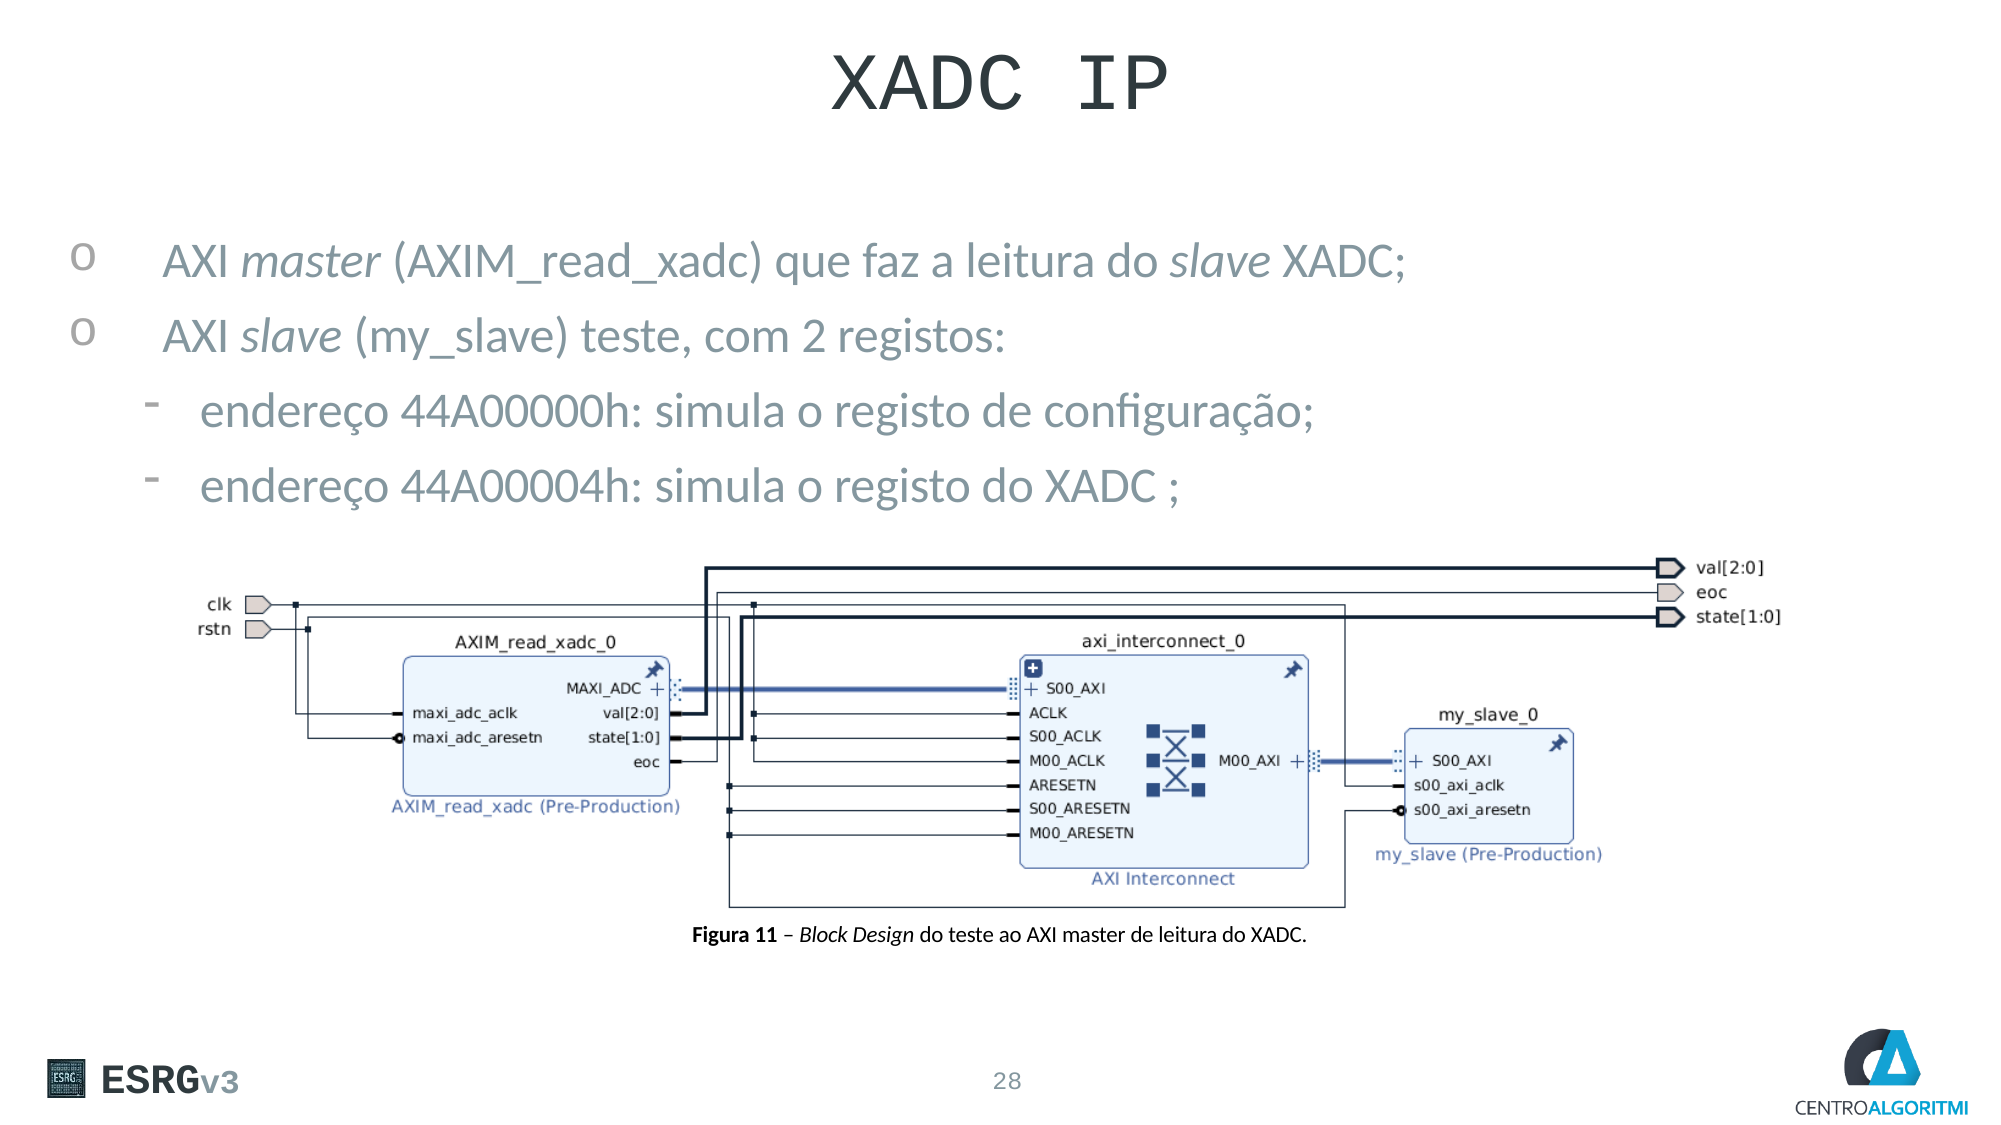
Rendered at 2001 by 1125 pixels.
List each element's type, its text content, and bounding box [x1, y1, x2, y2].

text_box AXI master (AXIM_read_xadc) que faz a leitura do slave XADC; AXI slave (my_slave) teste, com 2 registos: endereço 44A00000h: simula o registo de configuração; endereço 44A00004h: simula o registo do XADC ; [66, 212, 1750, 513]
picture [189, 548, 1783, 913]
text_box Figura 11 – Block Design do teste ao AXI master de leitura do XADC. [666, 924, 1334, 947]
title XADC IP [302, 26, 1698, 212]
text_box [47, 1059, 86, 1098]
text_box 28 [986, 1066, 1025, 1095]
footer ESRGv3 [98, 1056, 243, 1125]
text_box [1795, 1028, 1968, 1115]
